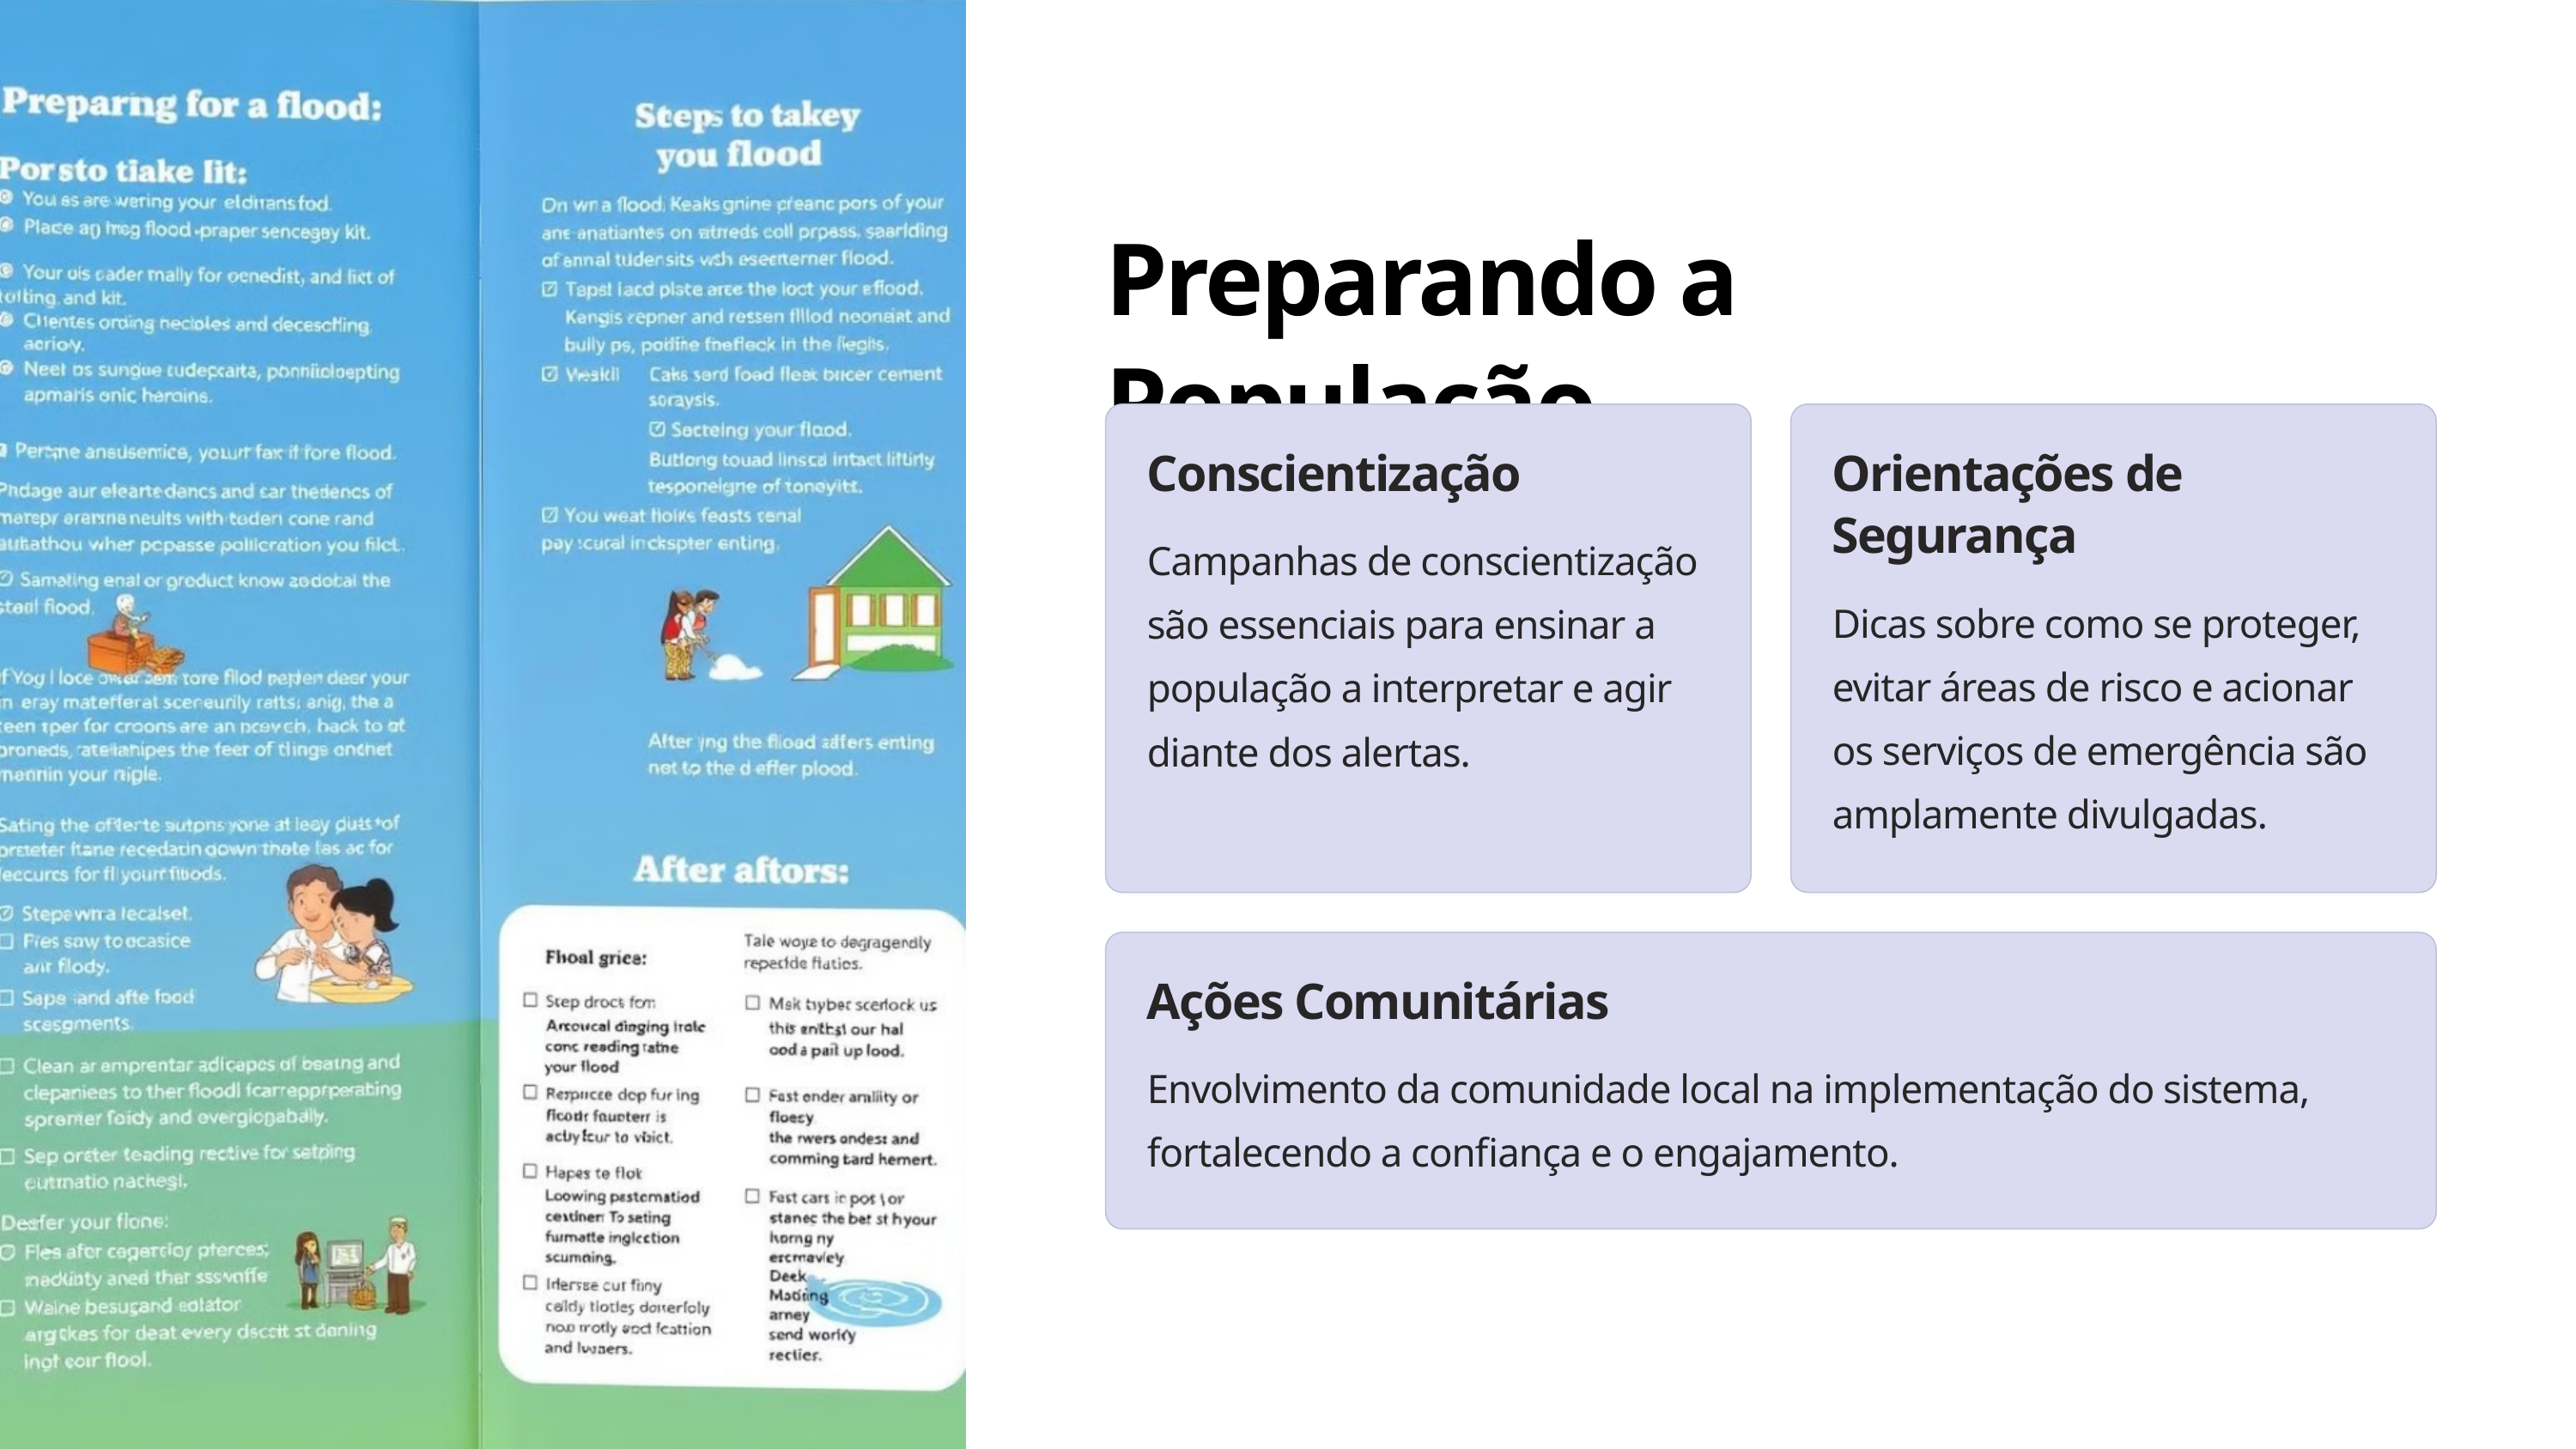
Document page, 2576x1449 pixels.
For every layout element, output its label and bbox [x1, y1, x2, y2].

text_box [1104, 403, 1753, 894]
text_box [1104, 931, 2438, 1230]
text_box [0, 0, 2576, 1449]
text_box [1789, 403, 2438, 894]
